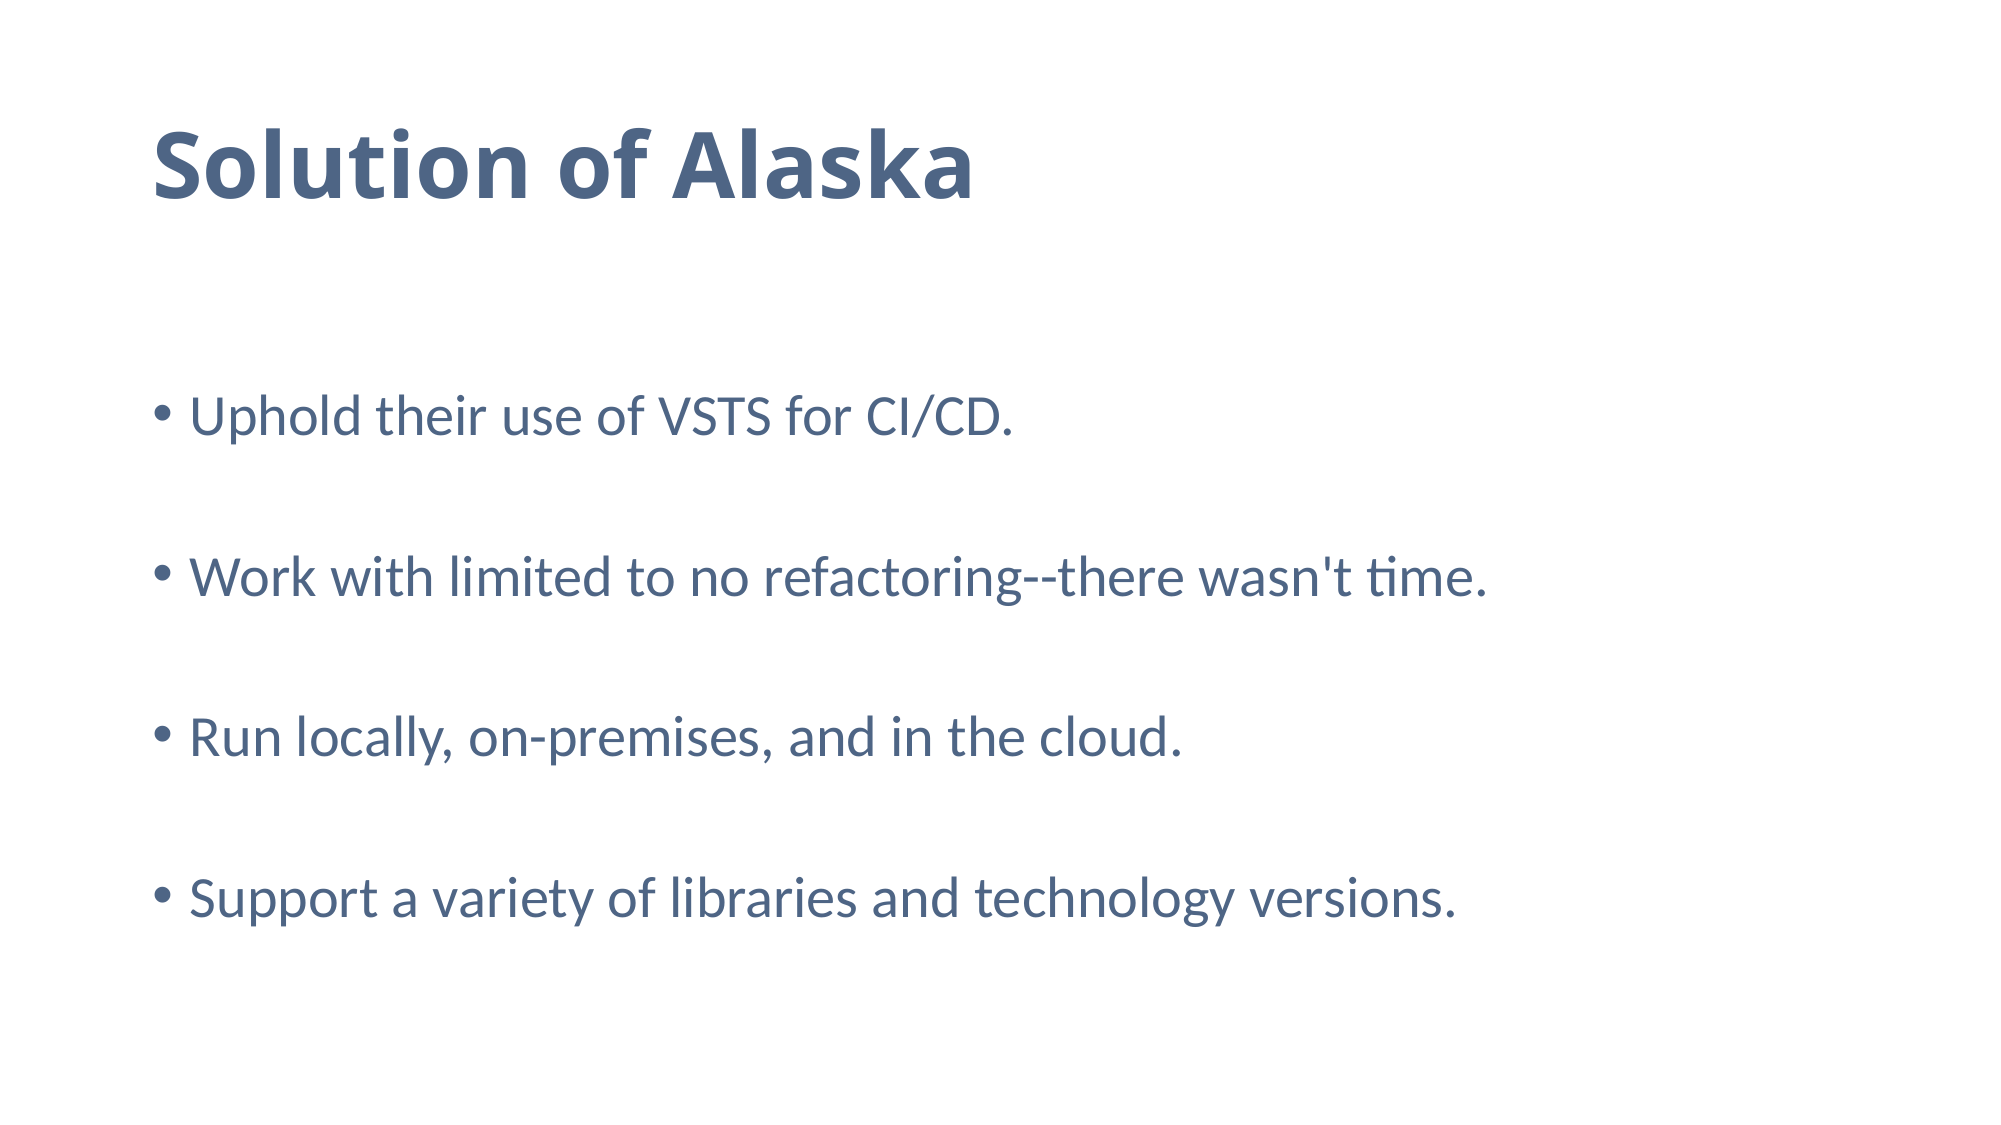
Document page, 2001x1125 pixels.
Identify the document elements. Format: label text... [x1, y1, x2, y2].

list Uphold their use of VSTS for CI/CD. Work with limited to no refactoring--there wasn't time. Run locally, on-premises, and in the cloud. Support a variety of libraries and technology versions. [137, 299, 1863, 1014]
title Solution of Alaska [137, 59, 1863, 278]
